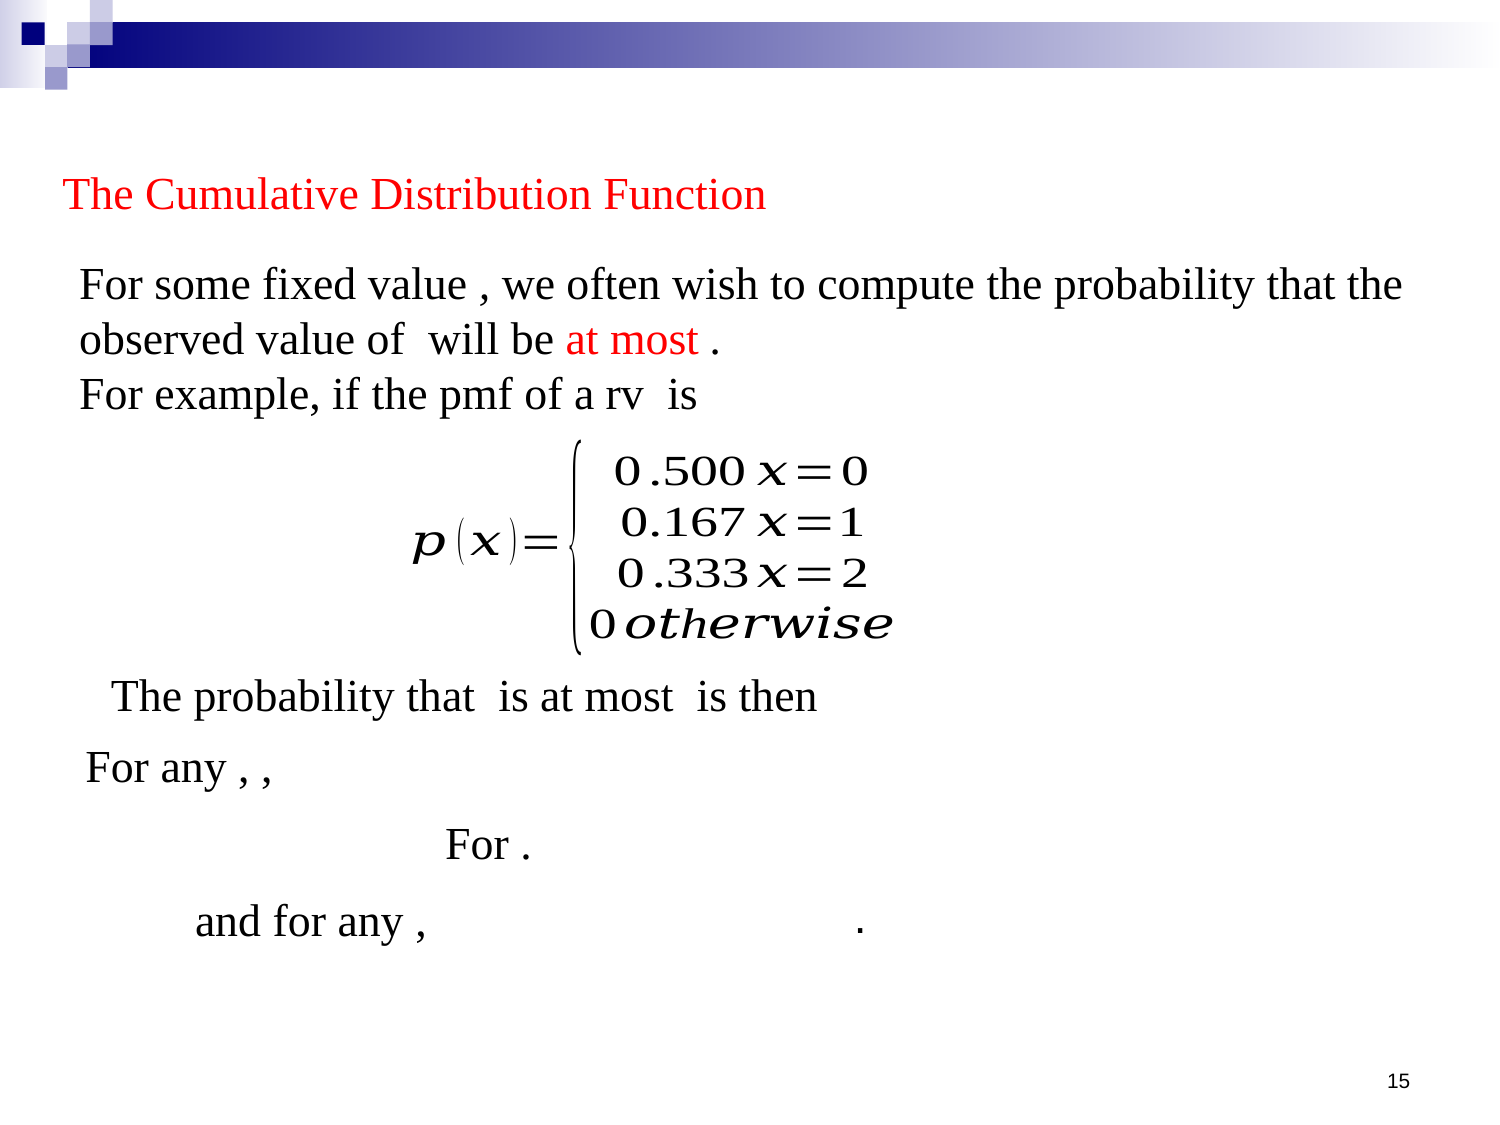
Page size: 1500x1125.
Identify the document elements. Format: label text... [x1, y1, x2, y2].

text_box The Cumulative Distribution Function [47, 156, 783, 227]
slide_number 15 [1074, 1024, 1426, 1101]
